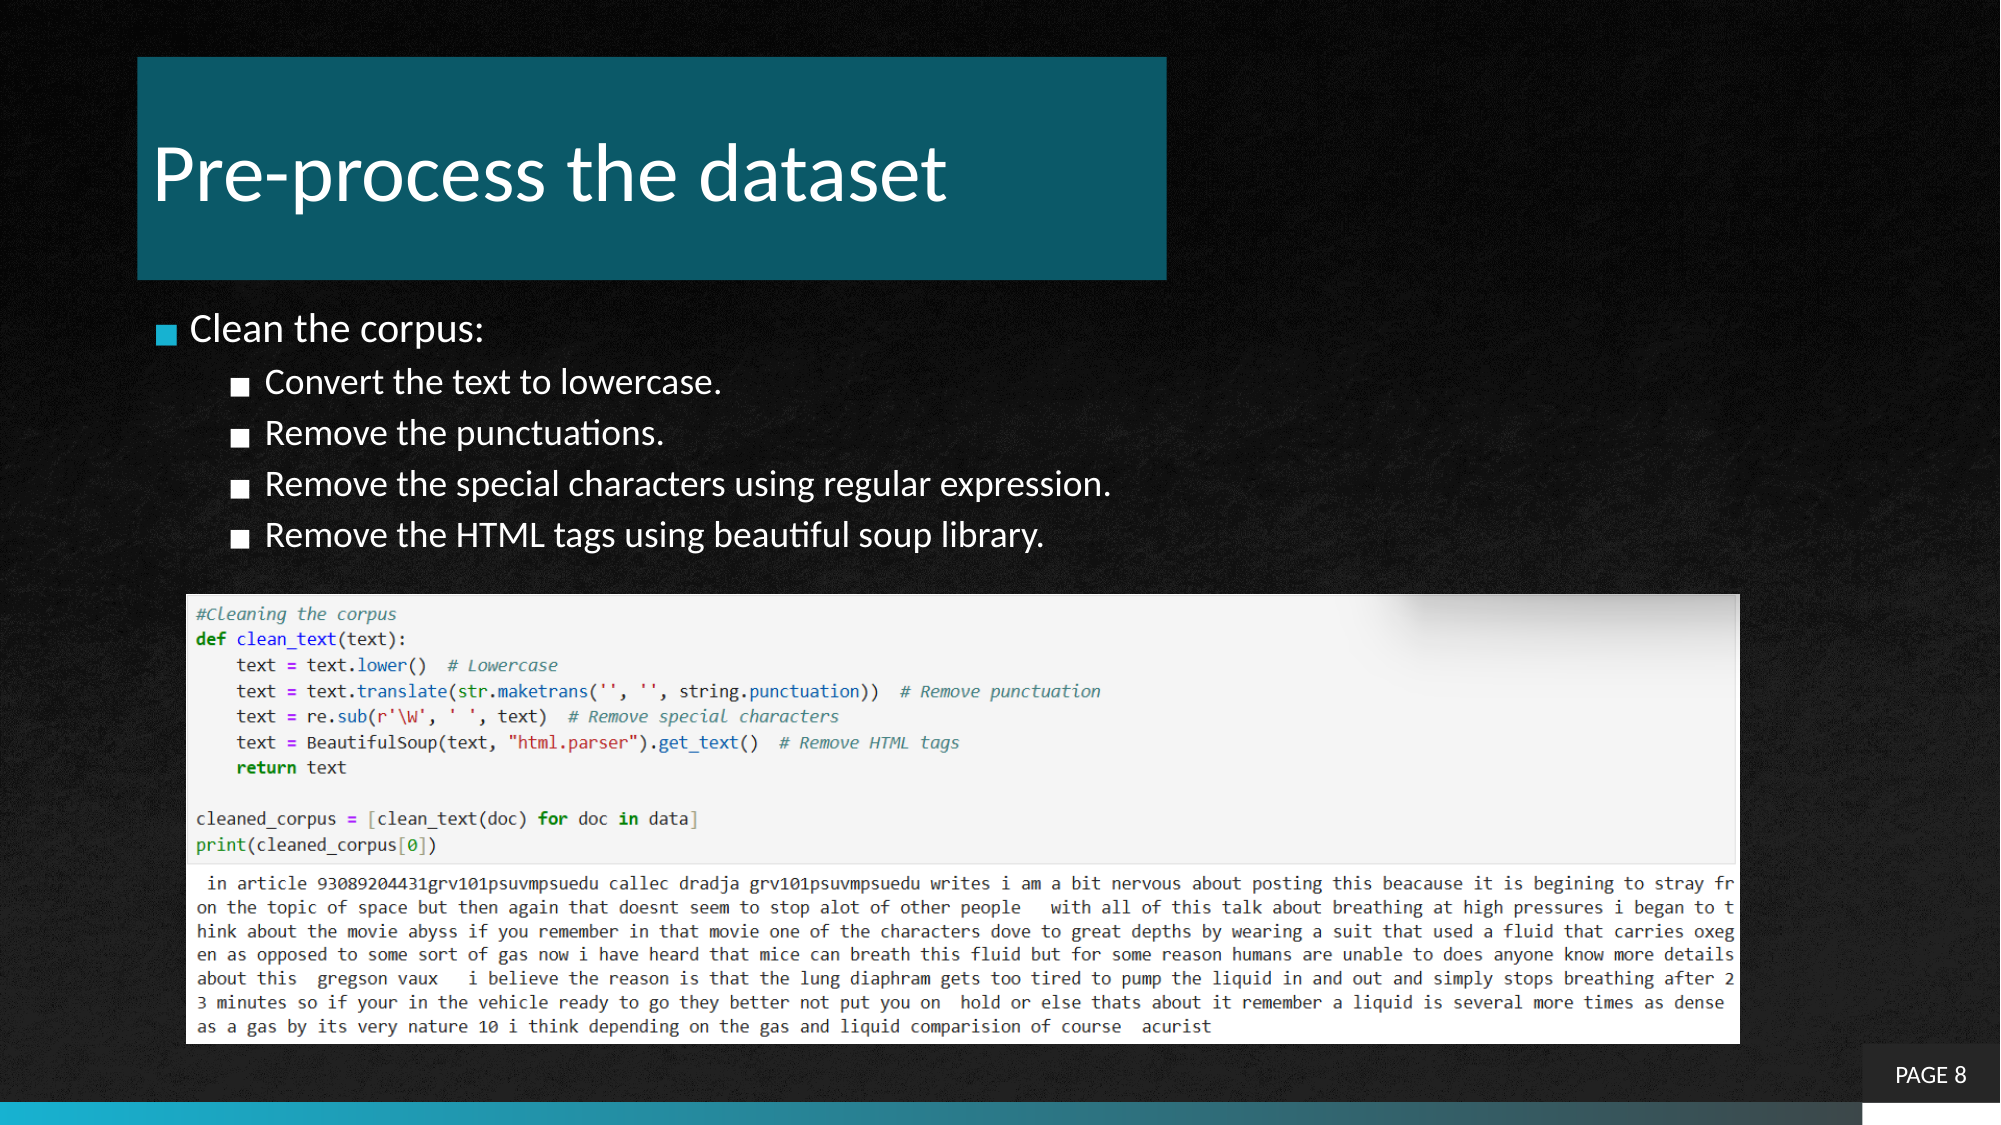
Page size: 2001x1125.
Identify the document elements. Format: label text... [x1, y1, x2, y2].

title Pre-process the dataset [137, 56, 1167, 281]
slide_number PAGE 8 [1862, 1043, 2000, 1103]
list Clean the corpus: Convert the text to lowercase. Remove the punctuations. Remove the special characters using regular expression. Remove the HTML tags using beautiful soup library. [137, 299, 1167, 1014]
picture [0, 0, 2000, 1103]
